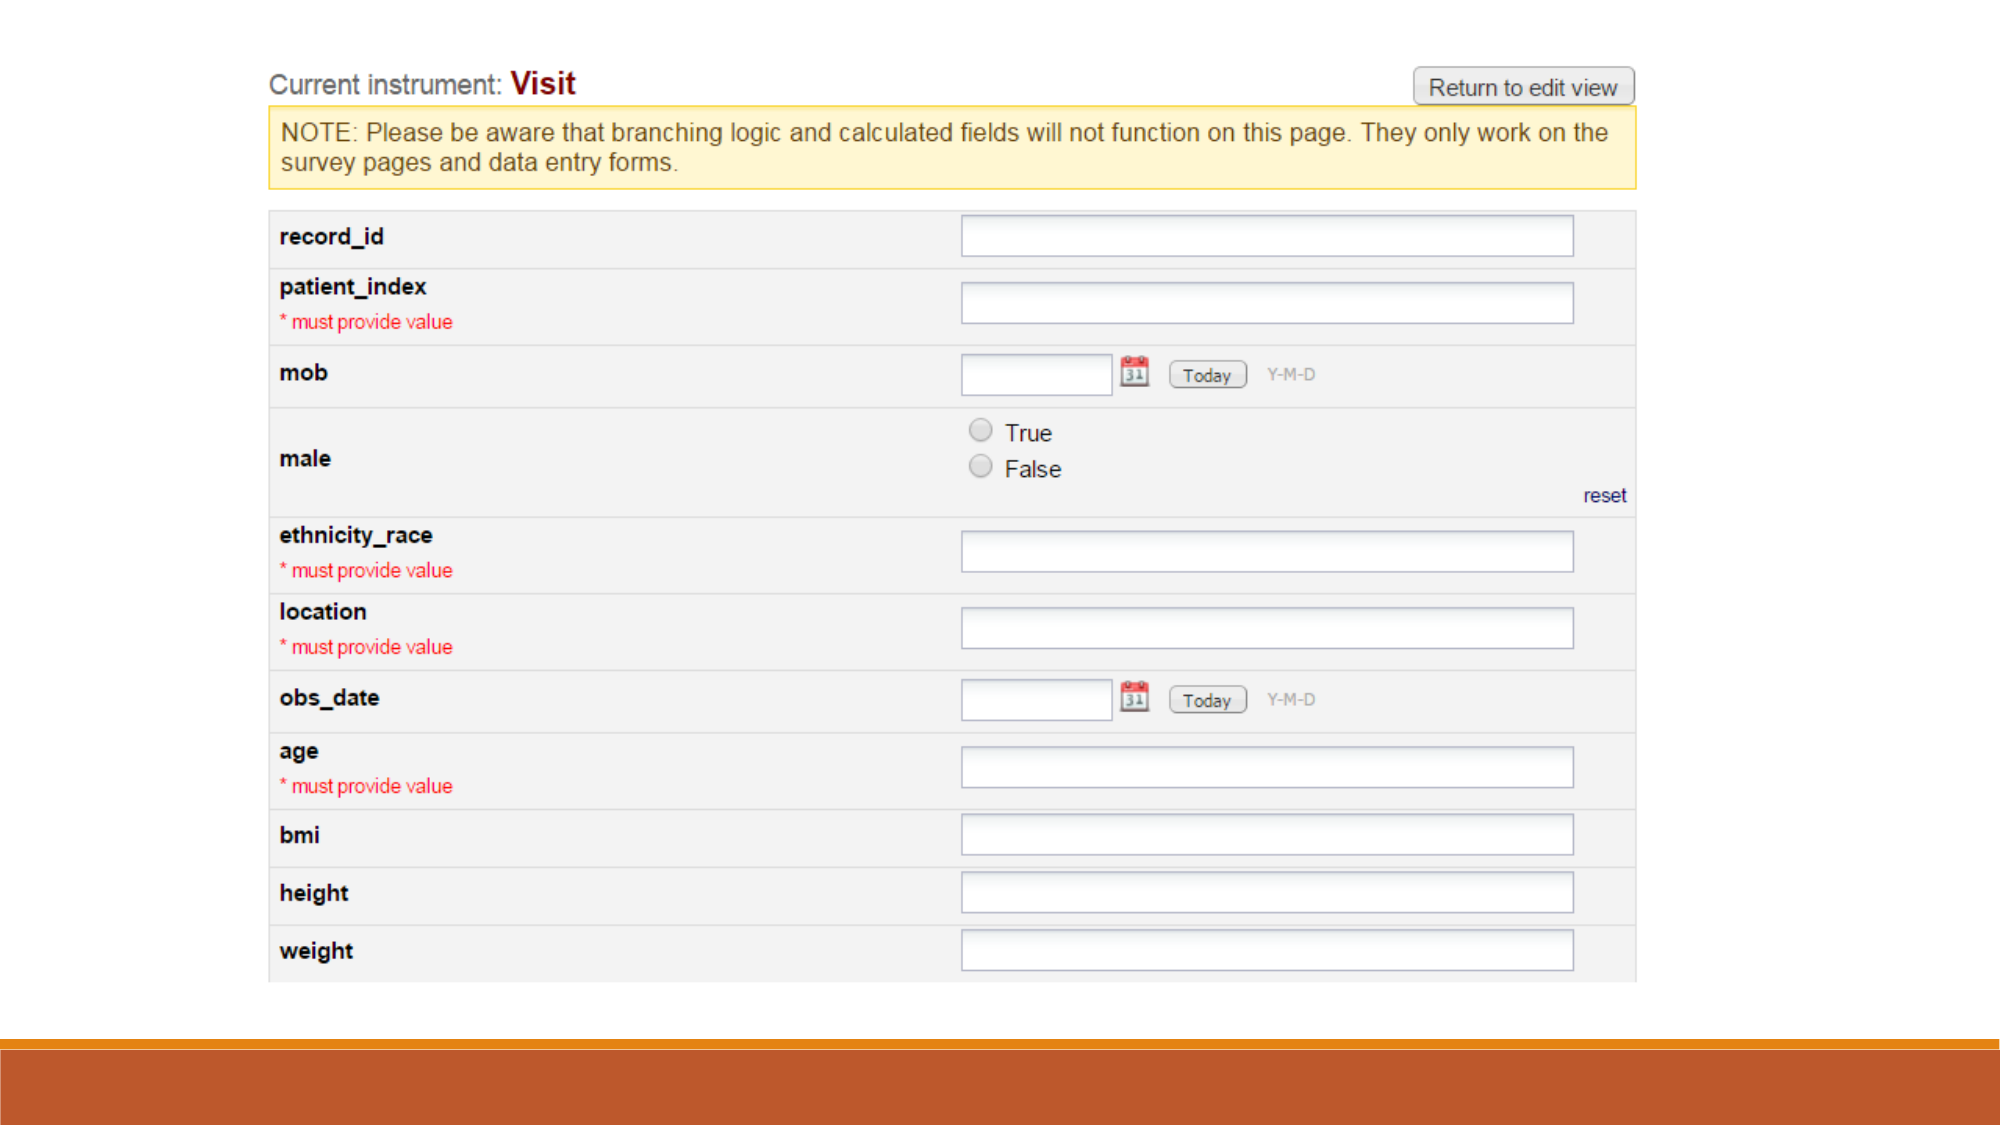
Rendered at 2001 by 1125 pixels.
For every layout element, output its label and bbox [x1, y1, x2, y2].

picture [264, 53, 1649, 996]
